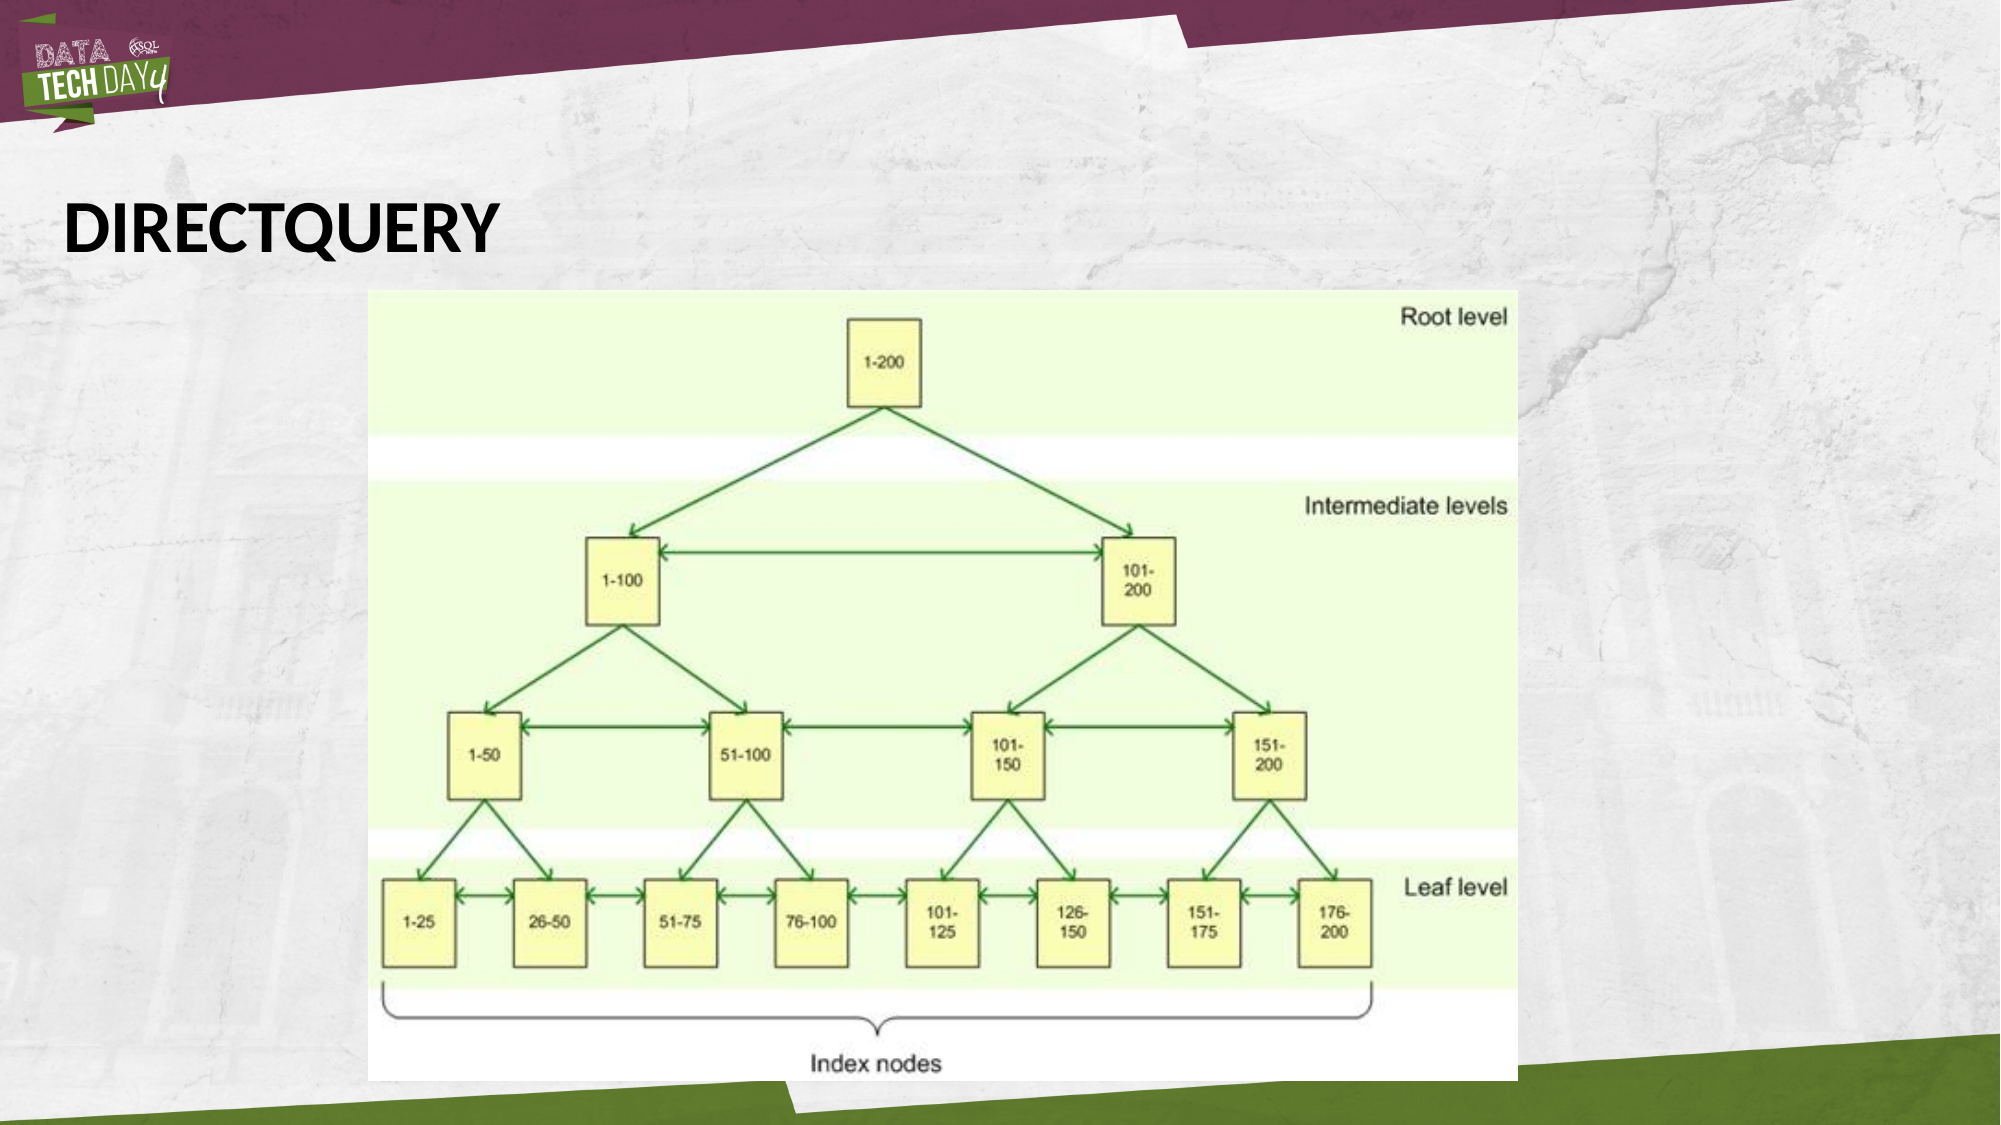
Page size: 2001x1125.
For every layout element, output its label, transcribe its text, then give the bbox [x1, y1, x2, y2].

text_box DIRECTQUERY [49, 169, 1951, 275]
picture [0, 0, 2000, 1125]
